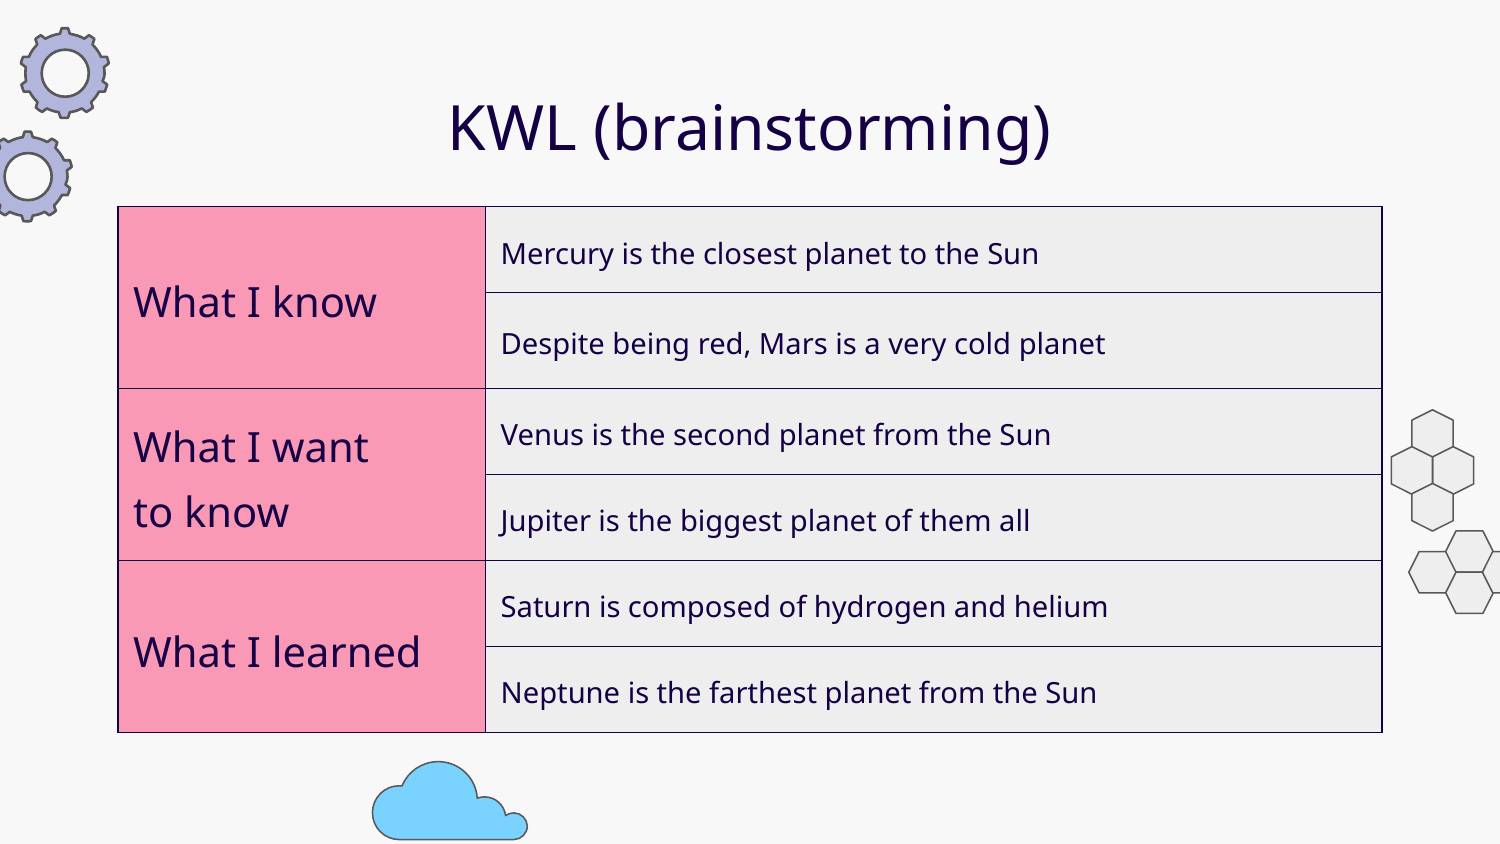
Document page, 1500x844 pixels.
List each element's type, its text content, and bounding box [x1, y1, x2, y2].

table_header What I know [119, 207, 485, 388]
table_cell What I want to know [119, 389, 485, 560]
table_cell Venus is the second planet from the Sun [486, 389, 1381, 474]
table_cell What I learned [119, 561, 485, 732]
table_cell Neptune is the farthest planet from the Sun [486, 647, 1381, 732]
title KWL (brainstorming) [118, 72, 1382, 167]
table_cell Jupiter is the biggest planet of them all [486, 475, 1381, 560]
table_header Mercury is the closest planet to the Sun [486, 207, 1381, 292]
table_cell Saturn is composed of hydrogen and helium [486, 561, 1381, 646]
table_cell Despite being red, Mars is a very cold planet [486, 293, 1381, 388]
